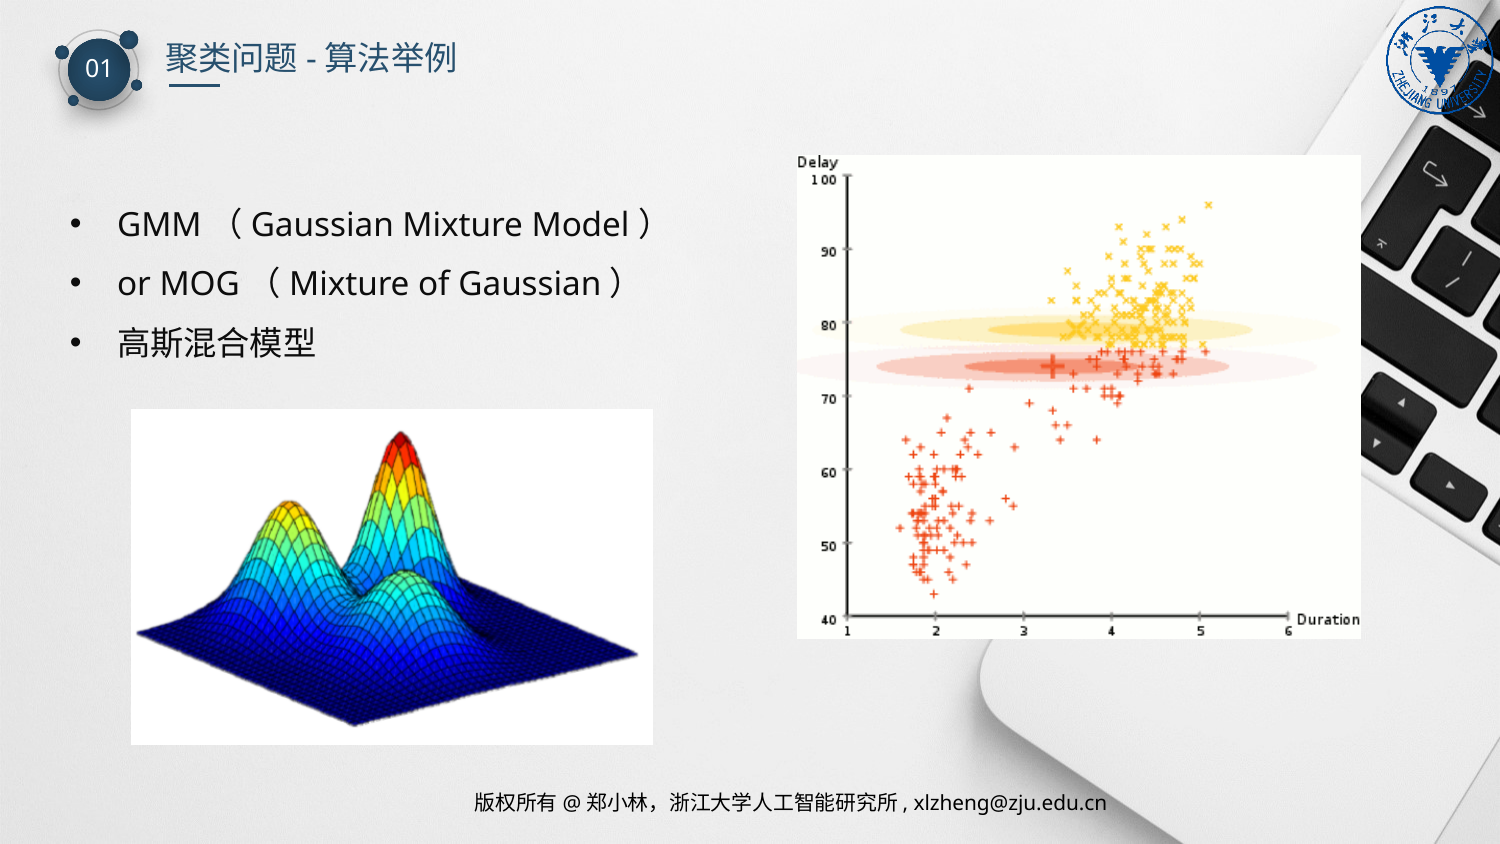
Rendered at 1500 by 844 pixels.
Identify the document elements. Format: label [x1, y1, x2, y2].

text_box [55, 30, 143, 110]
picture [0, 0, 1500, 844]
